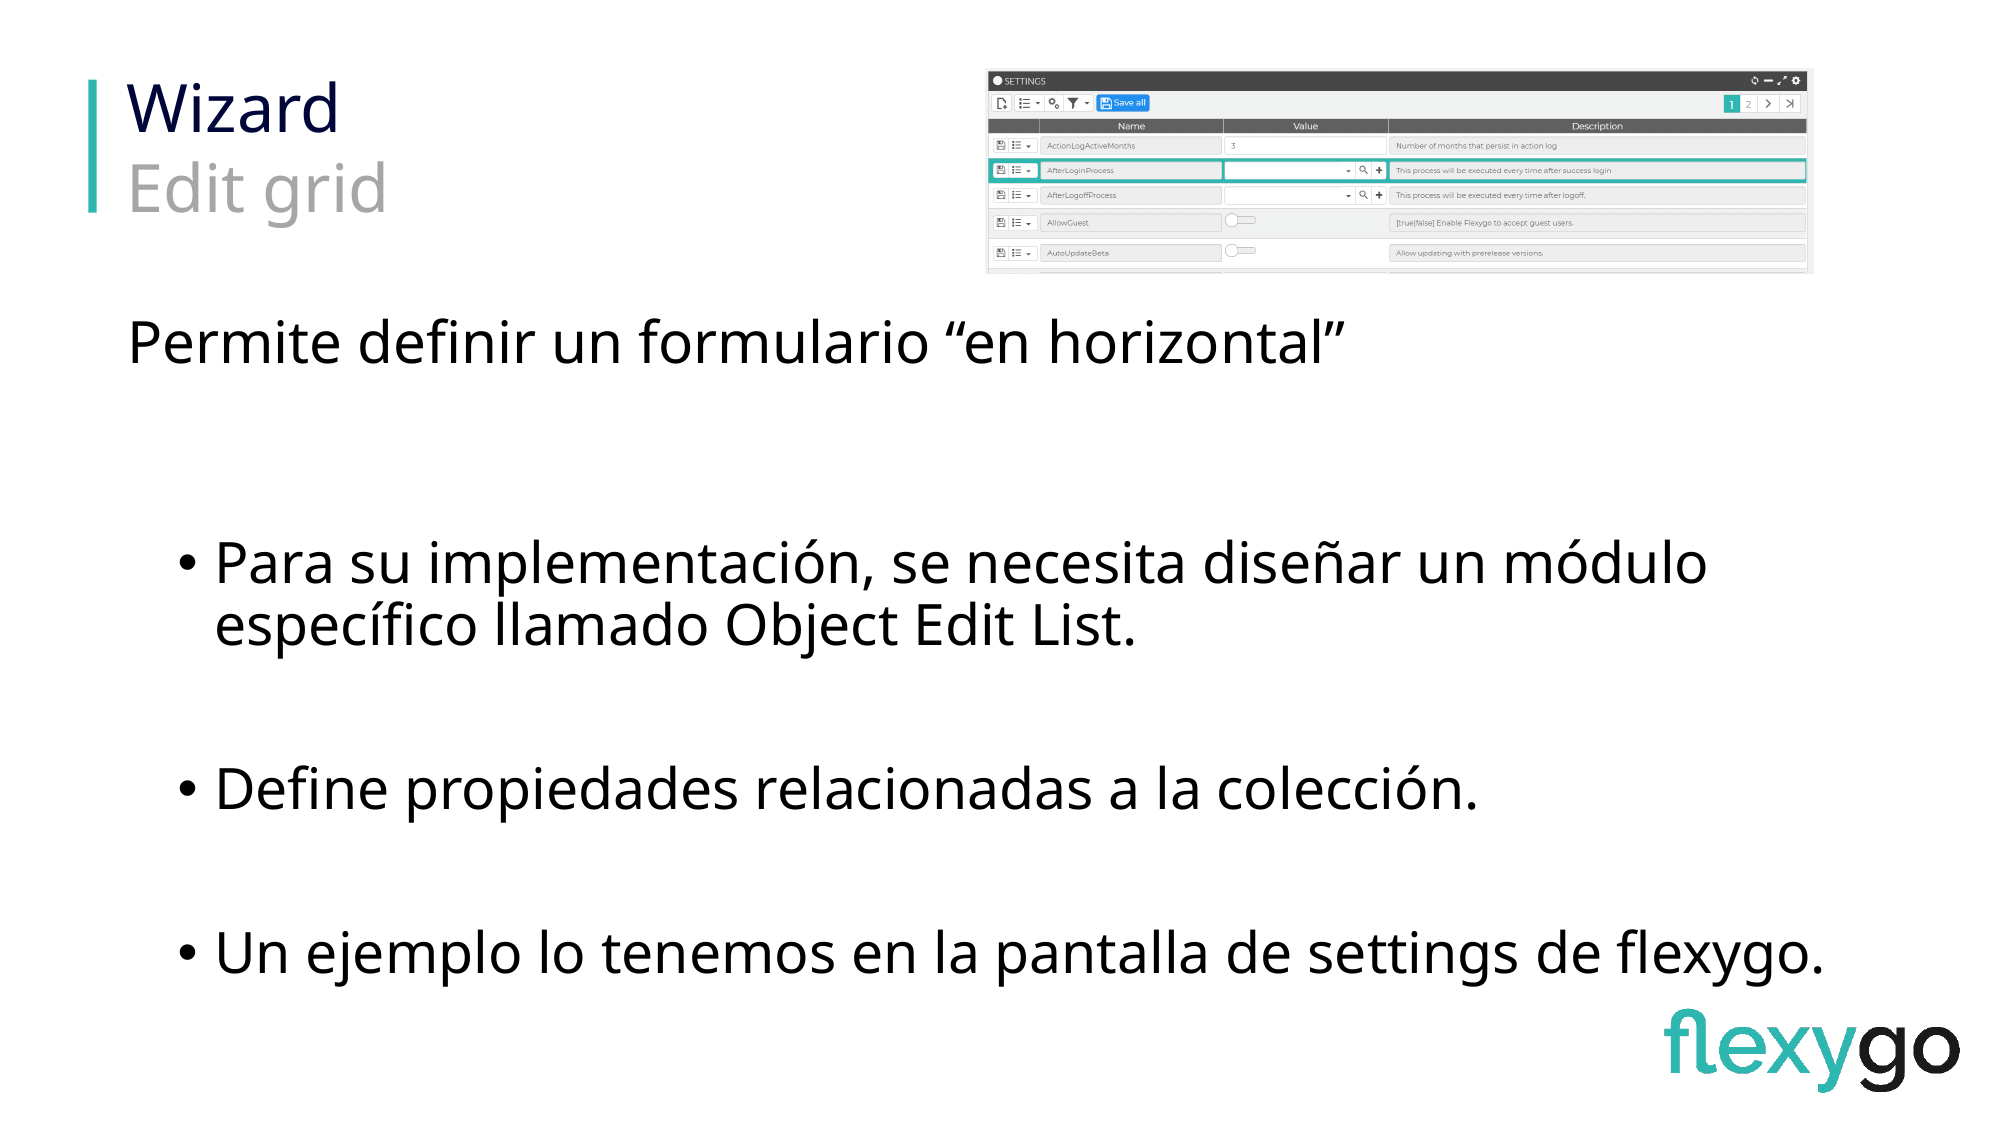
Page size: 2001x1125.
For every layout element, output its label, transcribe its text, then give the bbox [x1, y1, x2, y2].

text_box Permite definir un formulario “en horizontal” [112, 259, 1838, 470]
picture [1656, 997, 1969, 1098]
picture [985, 68, 1814, 274]
text_box Para su implementación, se necesita diseñar un módulo específico llamado Object Edit List. Define propiedades relacionadas a la colección. Un ejemplo lo tenemos en la pantalla de settings de flexygo. [162, 438, 1889, 998]
text_box Wizard Edit grid [111, 58, 1343, 314]
text_box [87, 79, 98, 214]
